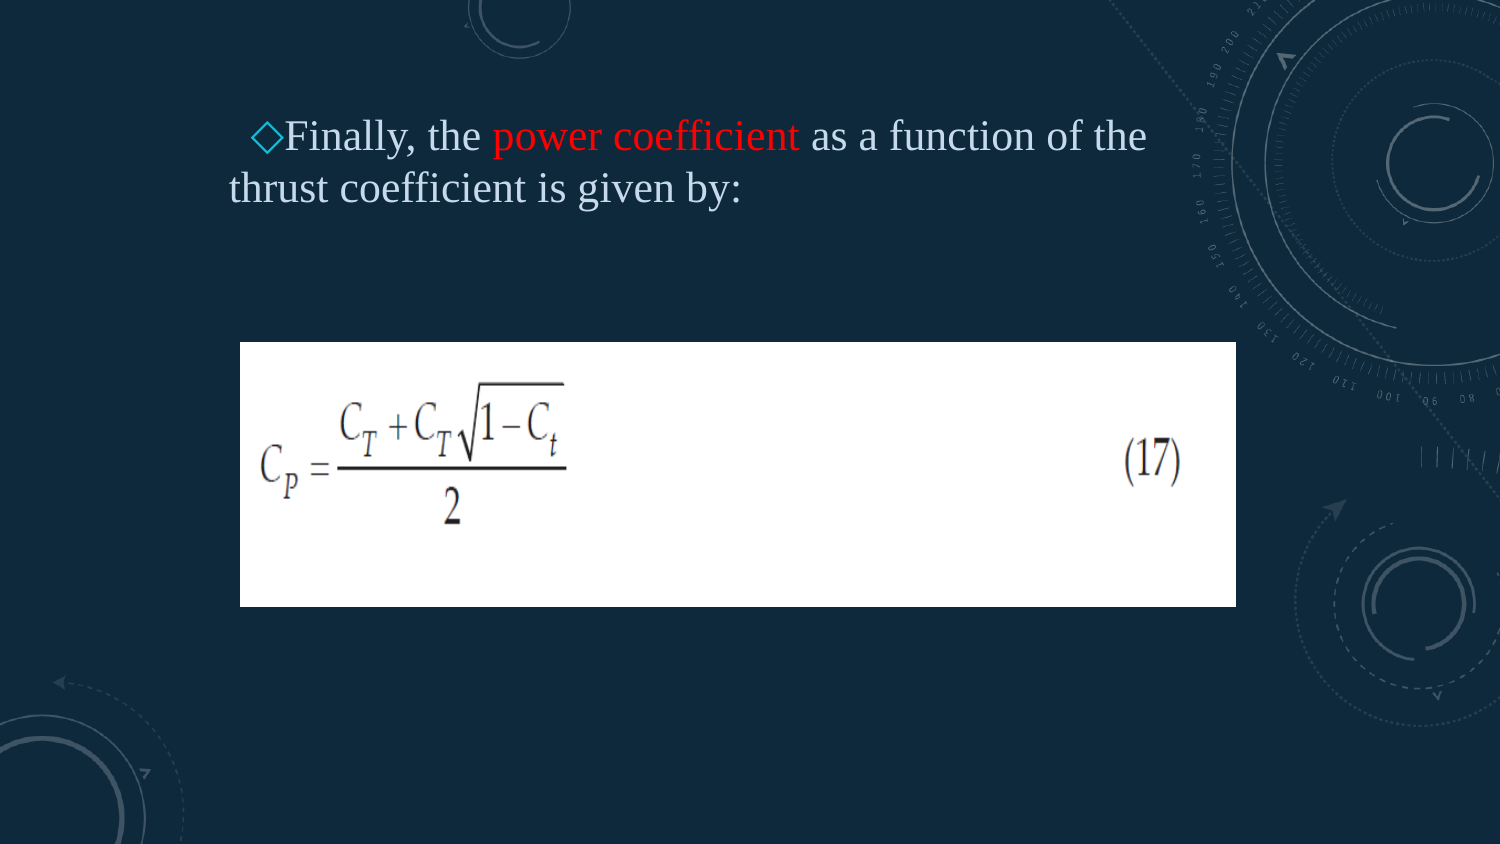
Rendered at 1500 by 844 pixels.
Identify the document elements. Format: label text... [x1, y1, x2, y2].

picture [0, 0, 1500, 844]
list Finally, the power coefficient as a function of the thrust coefficient is given by: [213, 26, 1257, 754]
